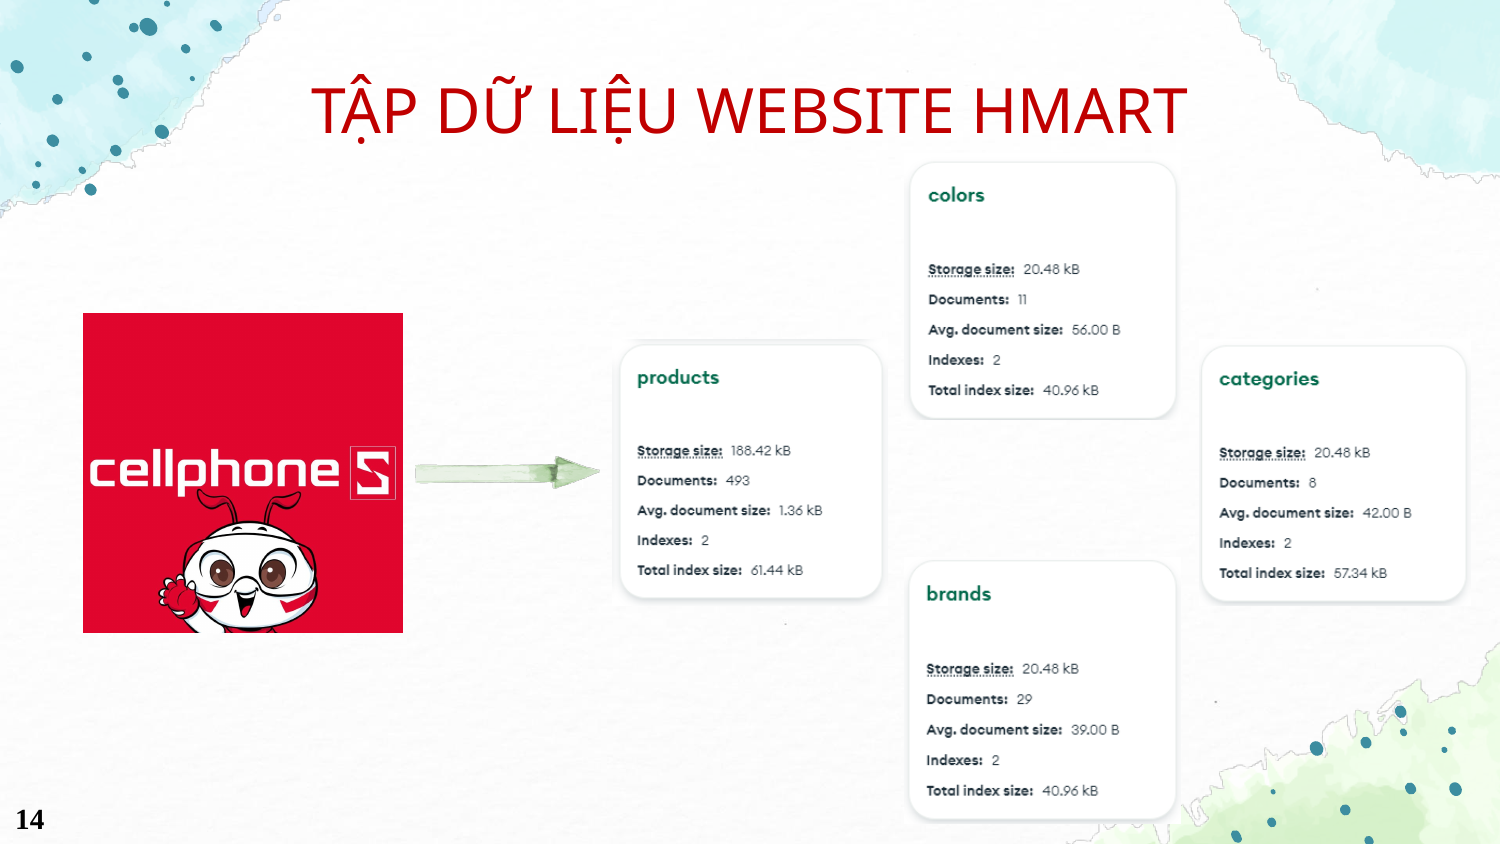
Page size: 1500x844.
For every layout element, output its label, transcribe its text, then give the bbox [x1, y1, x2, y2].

picture [0, 0, 1500, 844]
text_box 14 [0, 793, 60, 843]
title TẬP DỮ LIỆU WEBSITE HMART [120, 61, 1380, 156]
